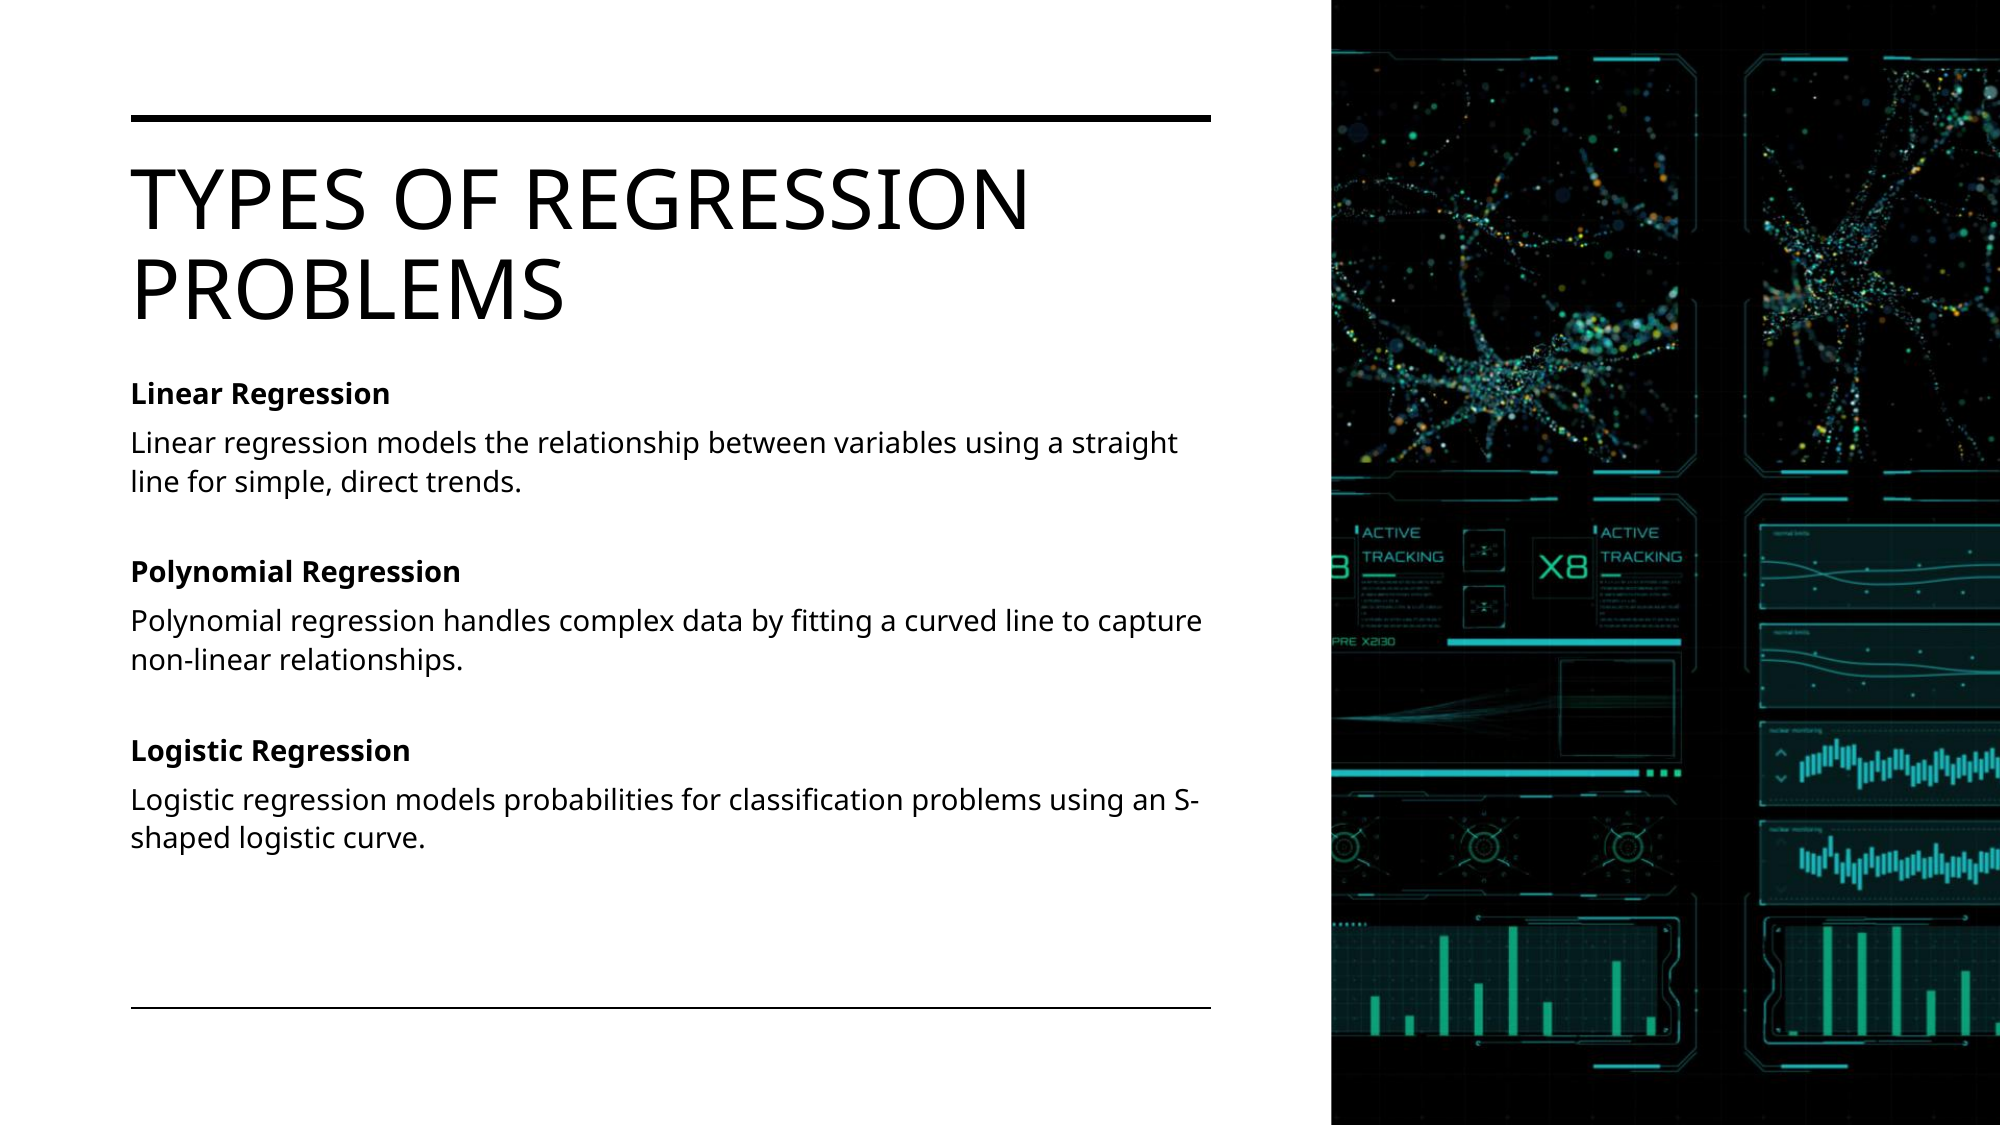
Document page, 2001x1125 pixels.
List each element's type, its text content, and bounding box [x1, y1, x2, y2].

text_box [0, 0, 1331, 1125]
title Types of regression problems [115, 149, 1226, 364]
list Linear Regression Linear regression models the relationship between variables using a straight line for simple, direct trends. Polynomial Regression Polynomial regression handles complex data by fitting a curved line to capture non-linear relationships. Logistic Regression Logistic regression models probabilities for classification problems using an S-shaped logistic curve. [115, 364, 1226, 978]
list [1331, 0, 2000, 1125]
